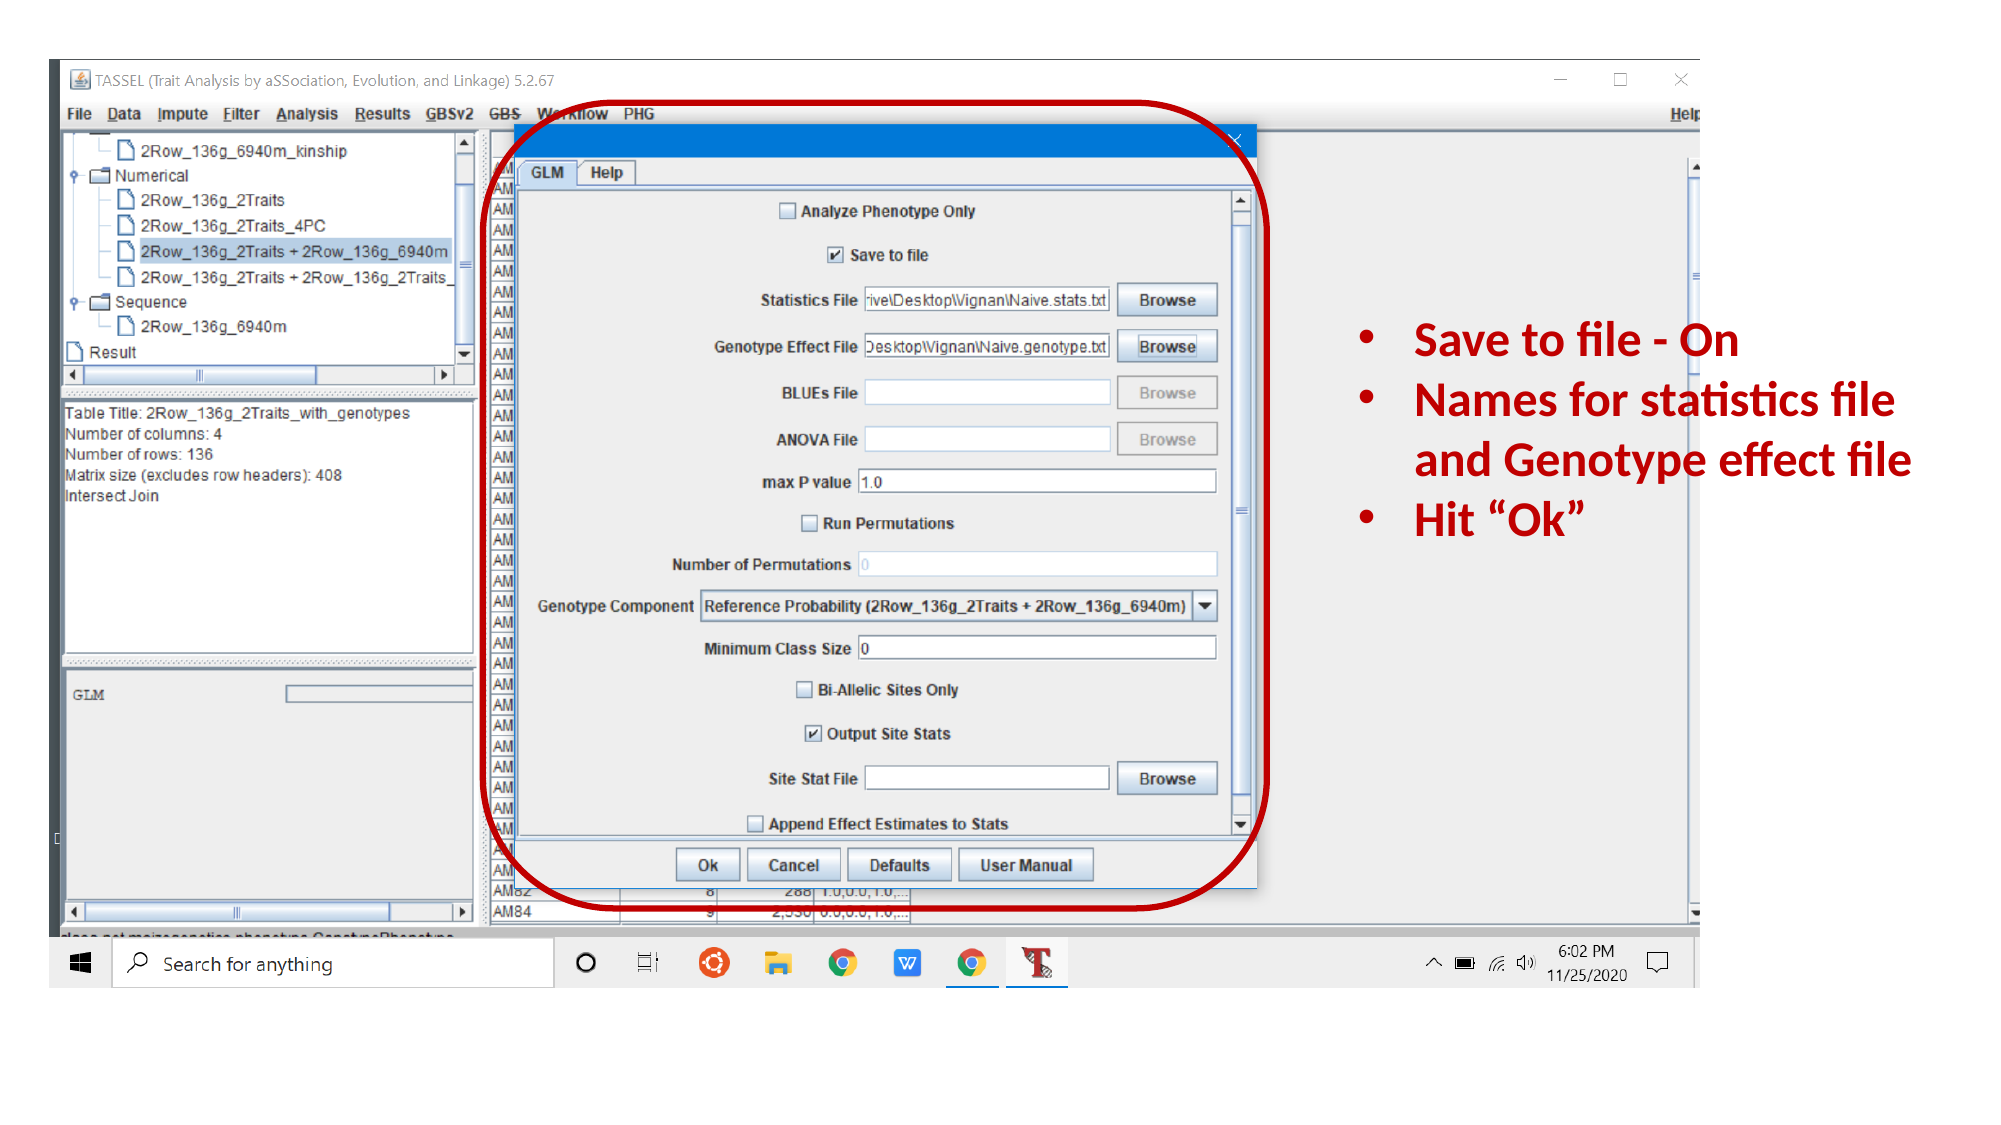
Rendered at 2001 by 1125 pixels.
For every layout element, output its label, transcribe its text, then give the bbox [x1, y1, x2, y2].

picture [49, 59, 1700, 988]
text_box Save to file - On Names for statistics file and Genotype effect file Hit “Ok” [1700, 299, 1979, 555]
